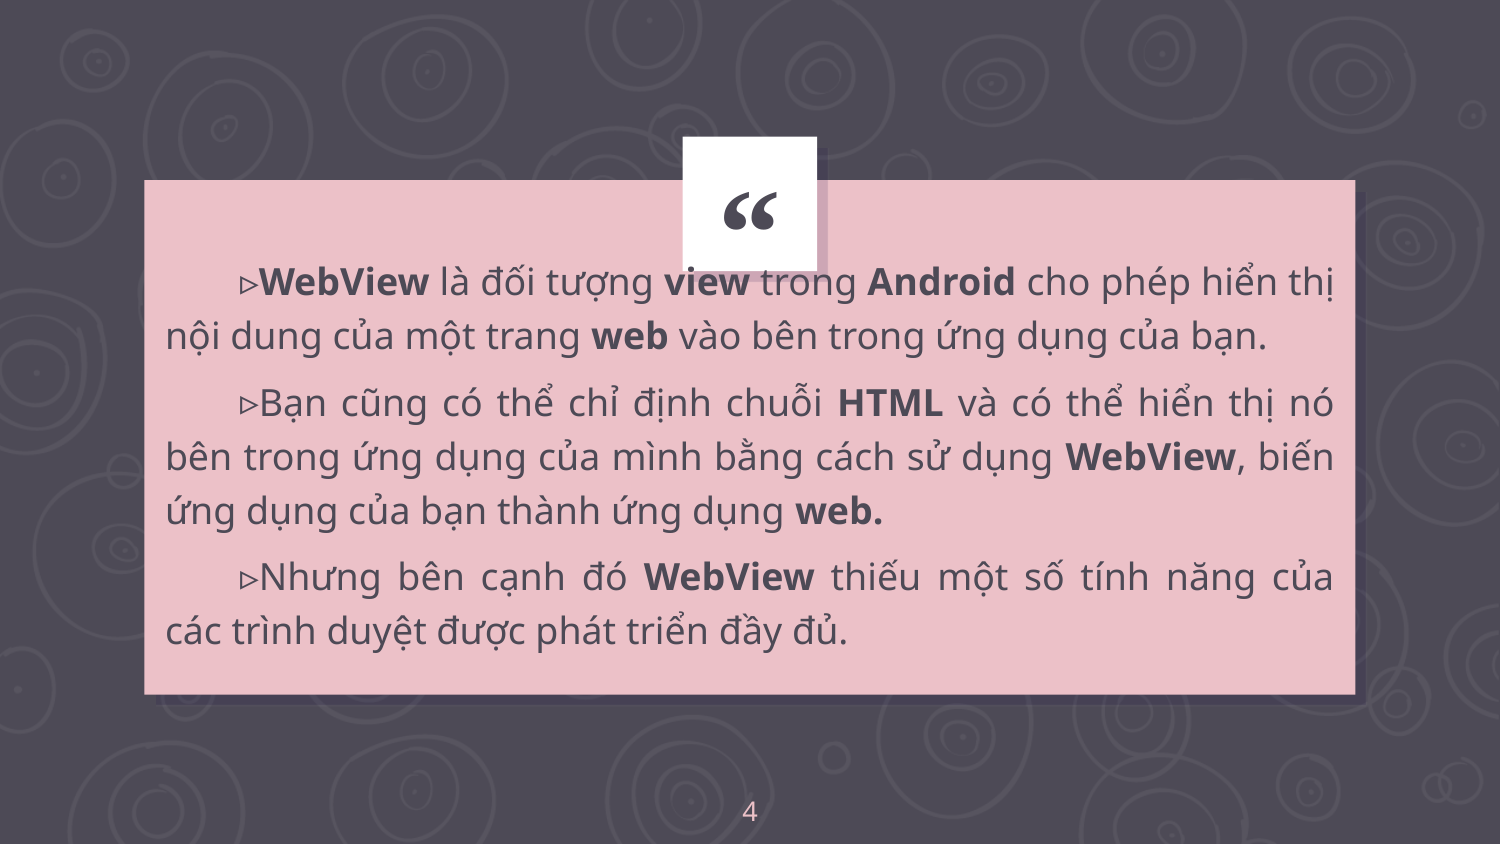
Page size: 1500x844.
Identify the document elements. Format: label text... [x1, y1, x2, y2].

slide_number 4 [705, 779, 795, 844]
list WebView là đối tượng view trong Android cho phép hiển thị nội dung của một trang web vào bên trong ứng dụng của bạn. Bạn cũng có thể chỉ định chuỗi HTML và có thể hiển thị nó bên trong ứng dụng của mình bằng cách sử dụng WebView, biến ứng dụng của bạn thành ứng dụng web. Nhưng bên cạnh đó WebView thiếu một số tính năng của các trình duyệt được phát triển đầy đủ. [150, 234, 1350, 697]
